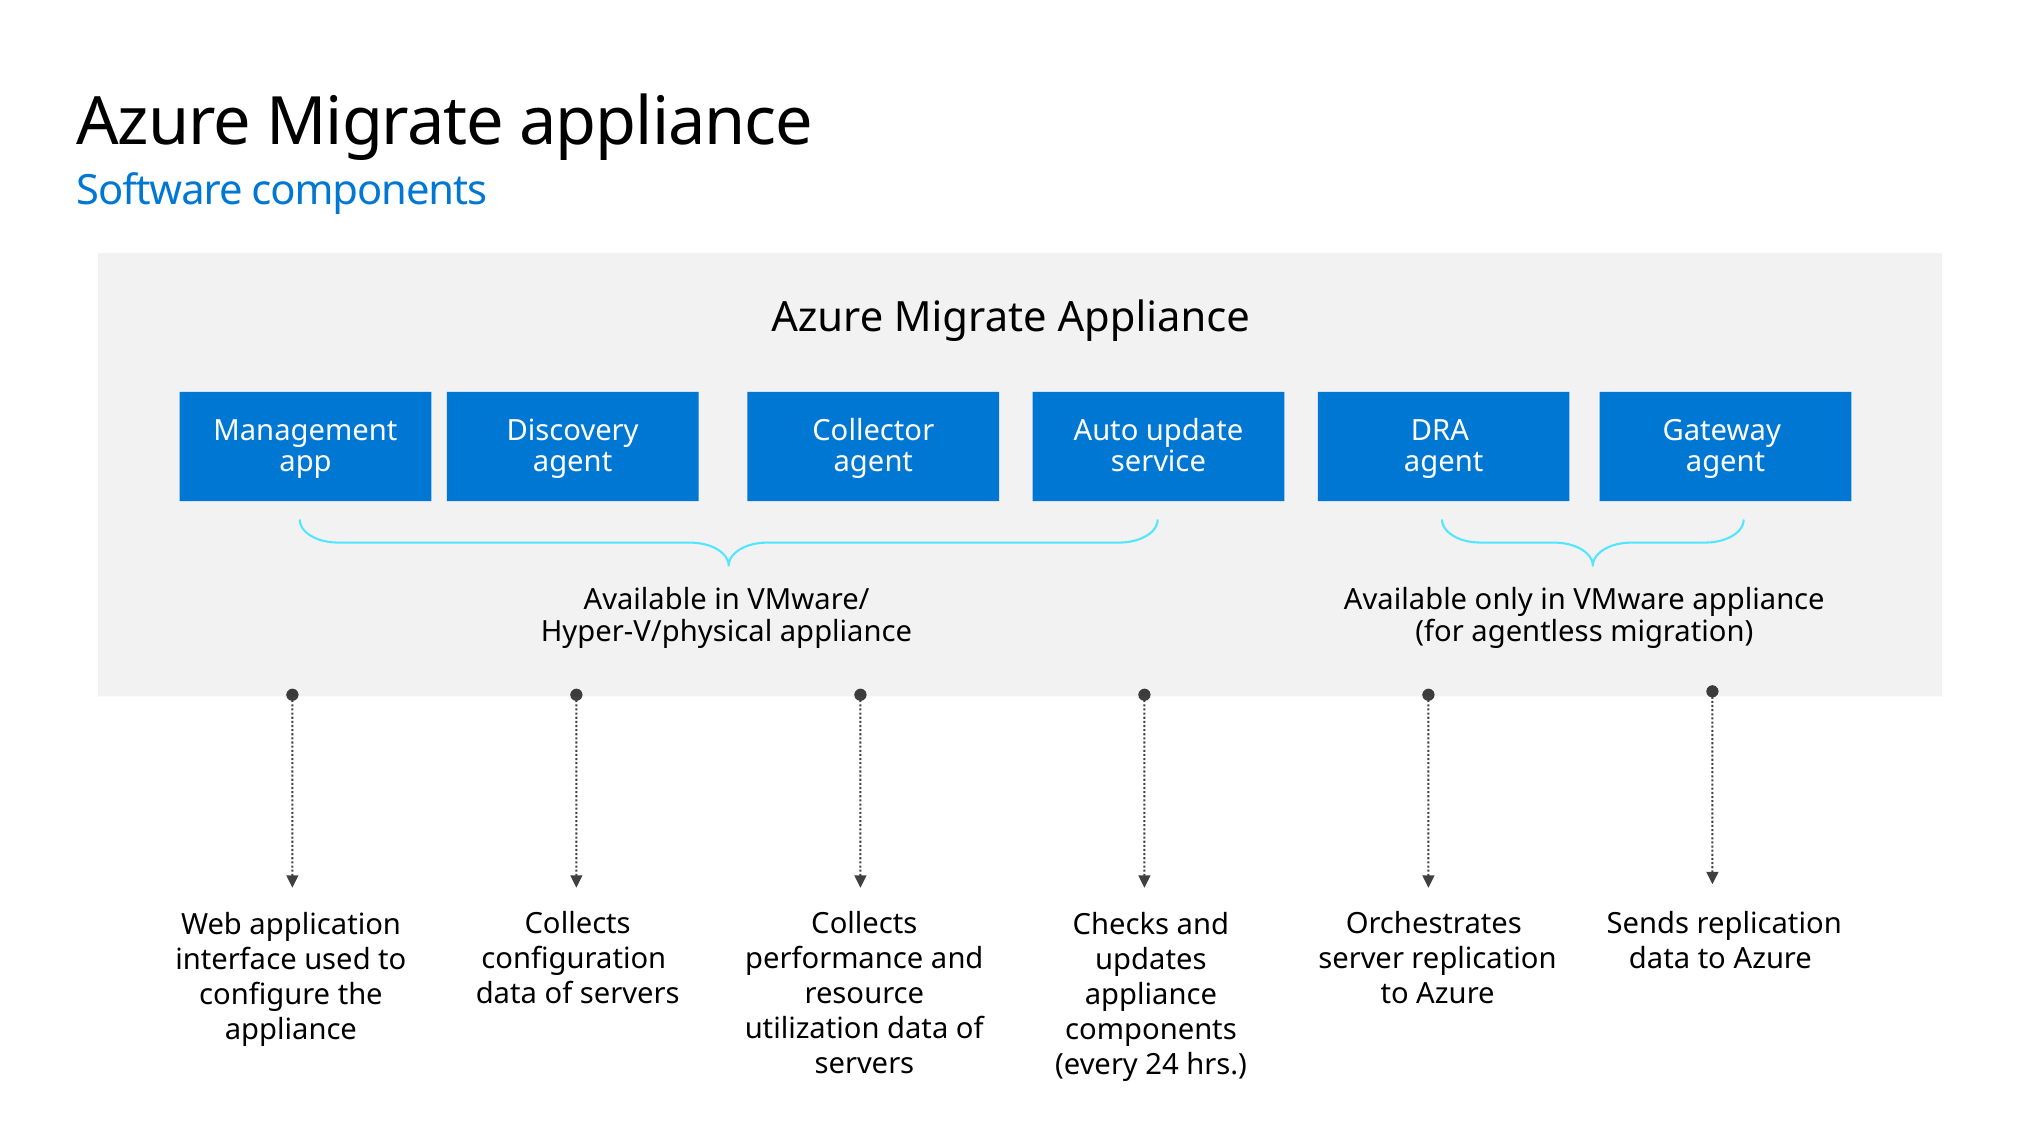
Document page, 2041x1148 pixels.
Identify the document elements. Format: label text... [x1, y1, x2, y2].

text_box [298, 519, 1159, 567]
text_box DRA agent [1317, 391, 1570, 502]
text_box Available only in VMware appliance (for agentless migration) [1313, 560, 1856, 672]
text_box [1441, 519, 1745, 567]
text_box Collects performance and resource utilization data of servers [724, 897, 1005, 1087]
text_box Checks and updates appliance components (every 24 hrs.) [1011, 898, 1291, 1088]
text_box Discovery agent [446, 391, 699, 502]
text_box [97, 252, 1943, 697]
text_box Collects configuration data of servers [438, 897, 718, 1017]
text_box [98, 257, 1942, 350]
text_box Web application interface used to configure the appliance [151, 898, 431, 1053]
text_box Gateway agent [1599, 391, 1852, 502]
title Azure Migrate appliance [76, 72, 1968, 209]
list Software components [76, 147, 2027, 229]
text_box Available in VMware/ Hyper-V/physical appliance [510, 560, 943, 672]
text_box Azure Migrate Appliance [741, 272, 1280, 363]
text_box Auto update service [1032, 391, 1285, 502]
text_box Sends replication data to Azure [1584, 897, 1865, 982]
text_box Orchestrates server replication to Azure [1297, 897, 1578, 1017]
text_box Collector agent [747, 391, 1000, 502]
text_box Management app [179, 391, 432, 502]
